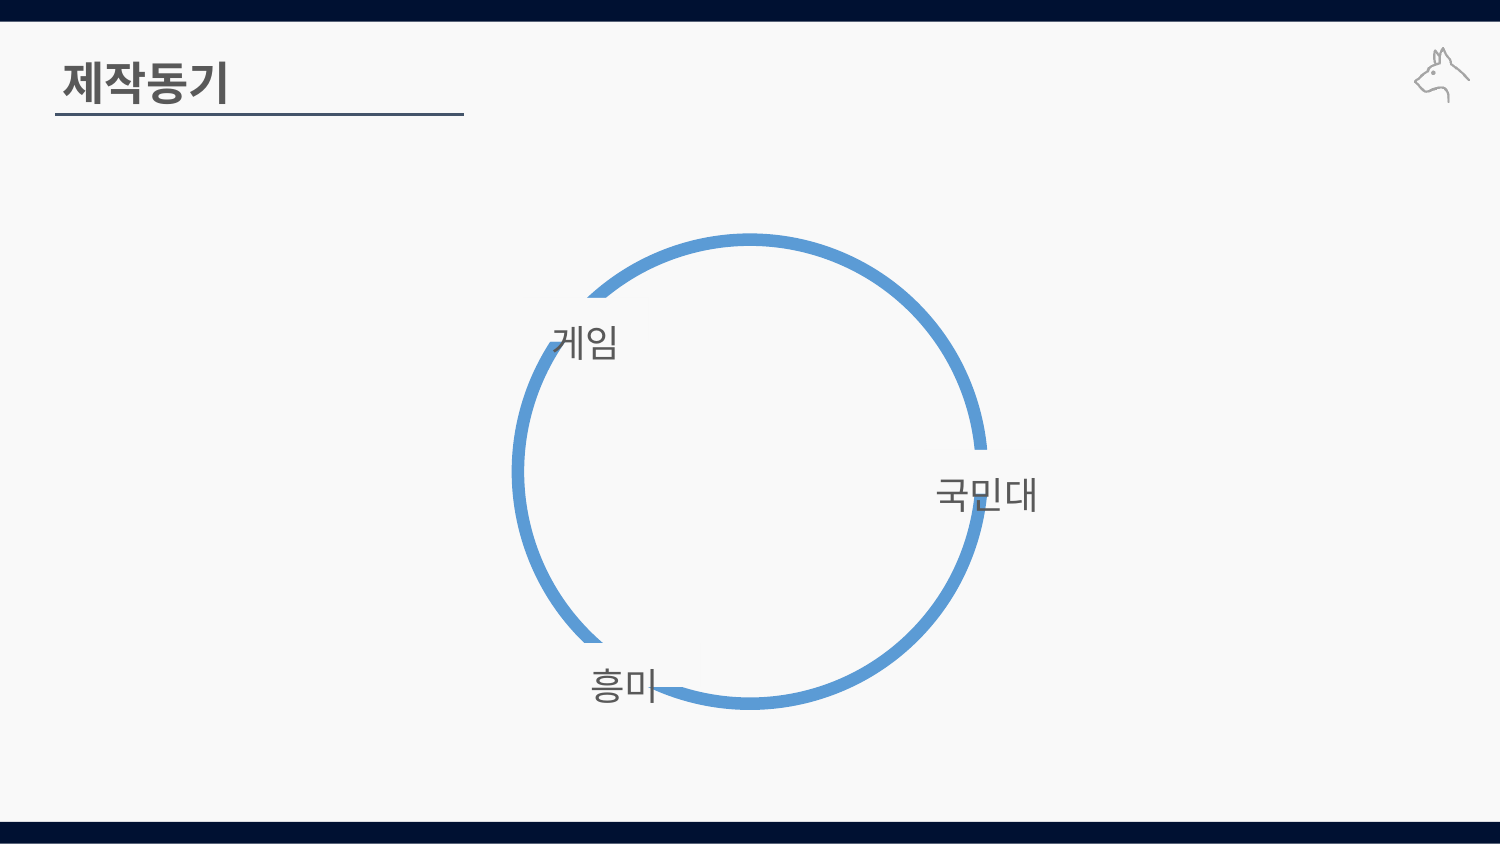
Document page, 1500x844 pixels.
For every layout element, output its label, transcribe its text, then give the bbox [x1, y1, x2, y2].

text_box 제작동기 [47, 47, 375, 109]
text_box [523, 297, 649, 342]
text_box 흥미 [525, 633, 725, 727]
text_box [0, 0, 1500, 22]
text_box [517, 239, 980, 704]
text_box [575, 642, 701, 688]
text_box 국민대 [887, 441, 1087, 536]
text_box [0, 821, 1500, 844]
text_box [0, 22, 1500, 821]
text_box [924, 449, 1050, 494]
text_box 게임 [486, 290, 686, 384]
picture [1413, 46, 1470, 103]
